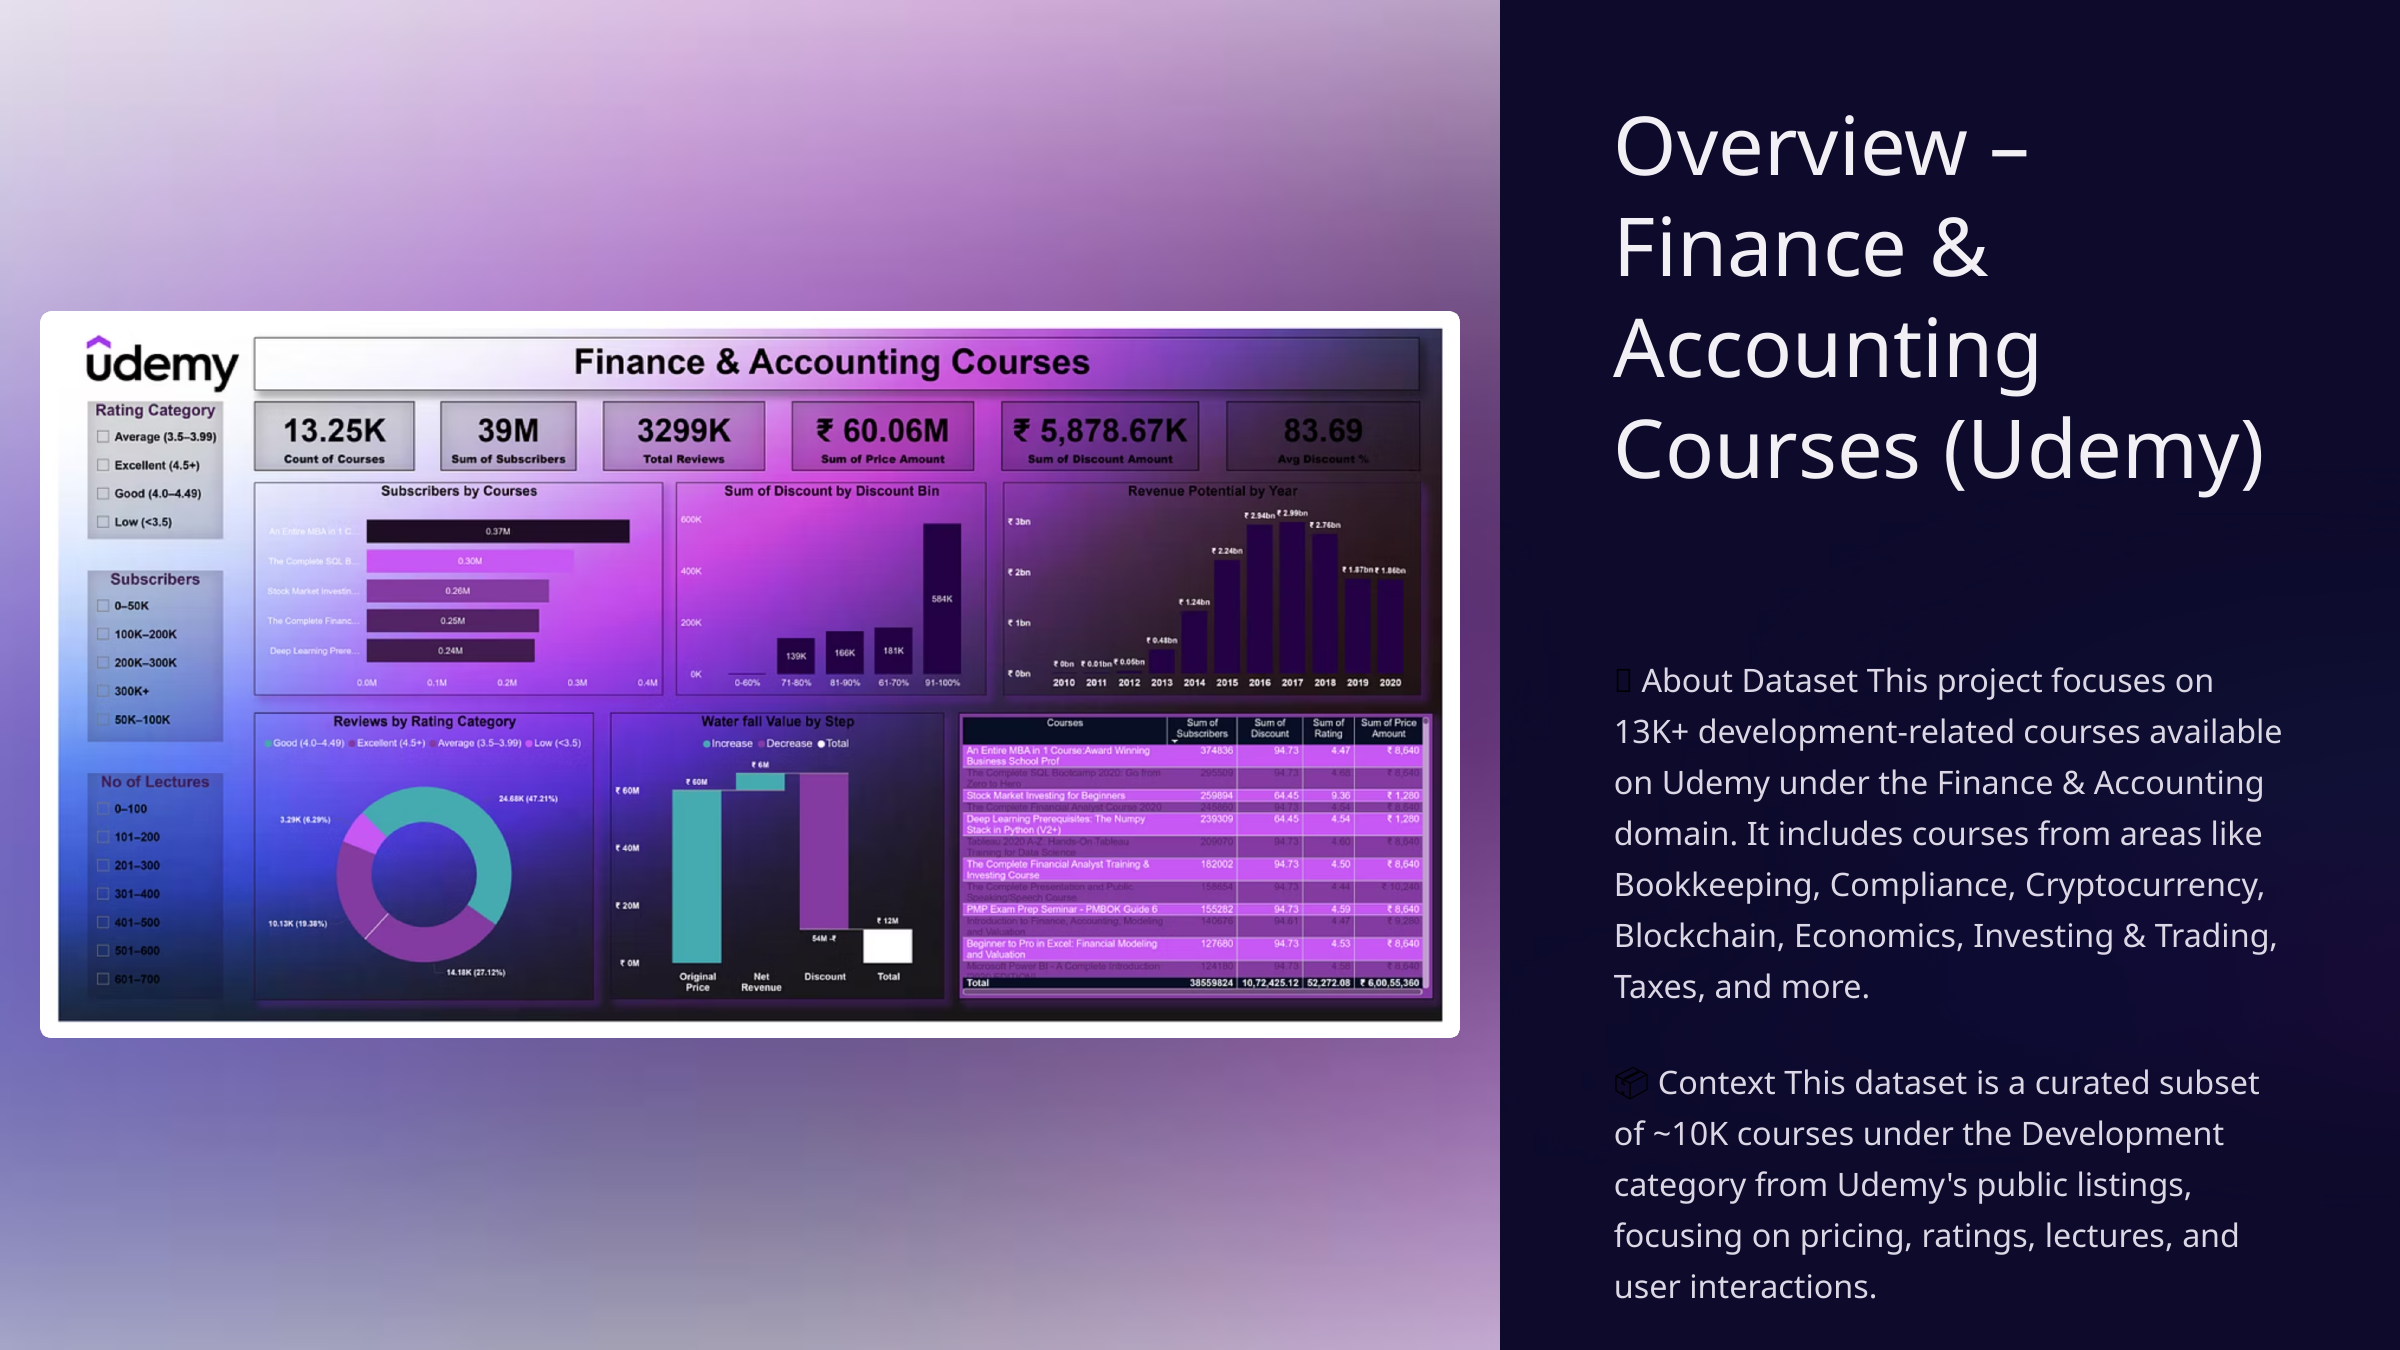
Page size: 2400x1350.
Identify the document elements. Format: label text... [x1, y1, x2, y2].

picture [0, 0, 1500, 1350]
text_box 📦 Context This dataset is a curated subset of ~10K courses under the Development category from Udemy's public listings, focusing on pricing, ratings, lectures, and user interactions. [1613, 1050, 2286, 1260]
text_box 📘 About Dataset This project focuses on 13K+ development-related courses available on Udemy under the Finance & Accounting domain. It includes courses from areas like Bookkeeping, Compliance, Cryptocurrency, Blockchain, Economics, Investing & Trading, Taxes, and more. [1613, 647, 2286, 1014]
text_box Overview – Finance & Accounting Courses (Udemy) [1613, 90, 2286, 599]
